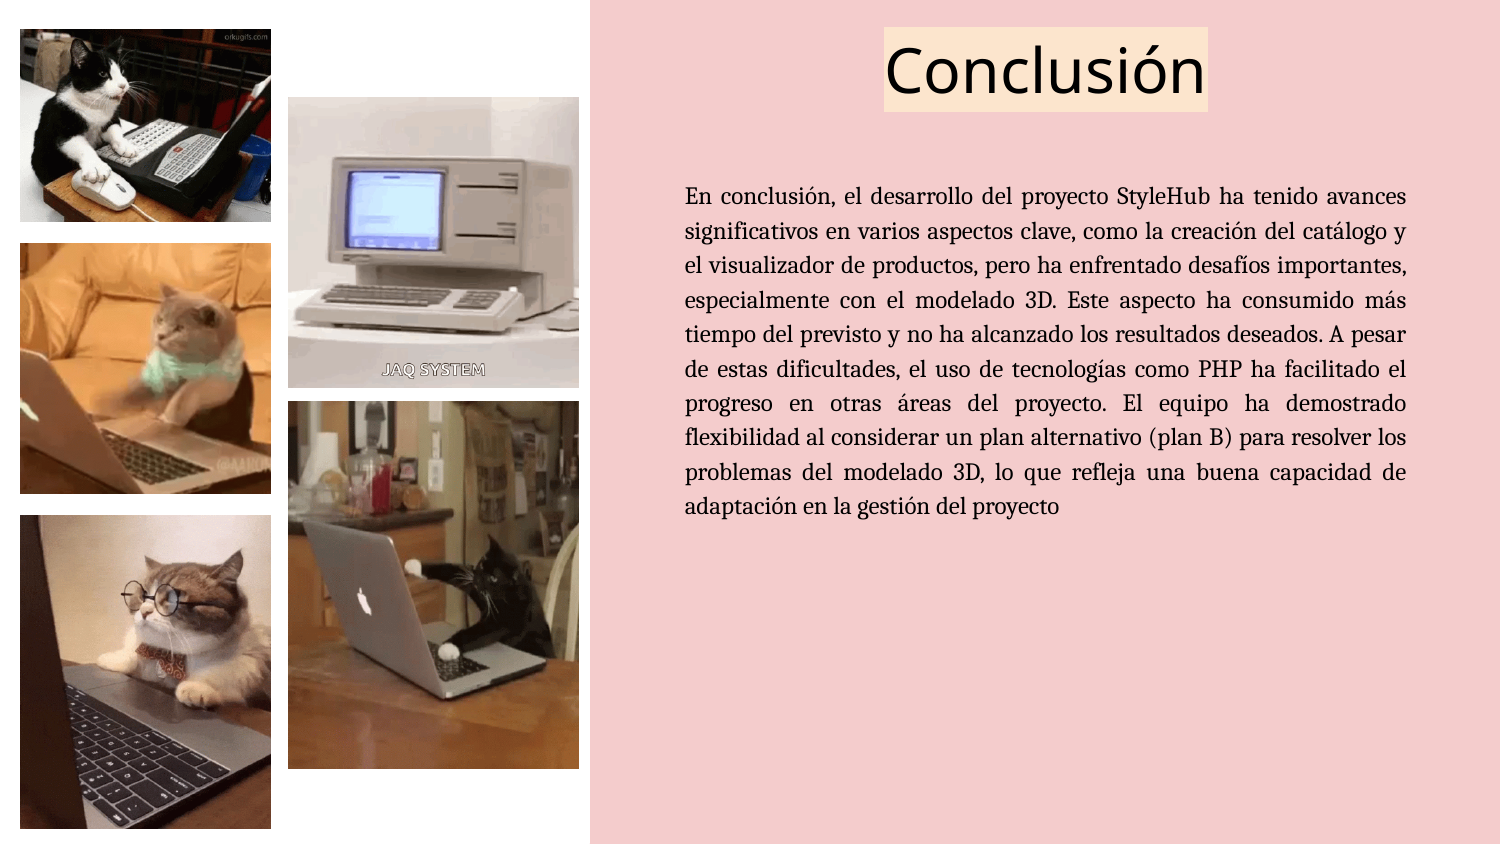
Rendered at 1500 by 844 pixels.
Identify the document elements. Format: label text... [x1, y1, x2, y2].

list En conclusión, el desarrollo del proyecto StyleHub ha tenido avances significativos en varios aspectos clave, como la creación del catálogo y el visualizador de productos, pero ha enfrentado desafíos importantes, especialmente con el modelado 3D. Este aspecto ha consumido más tiempo del previsto y no ha alcanzado los resultados deseados. A pesar de estas dificultades, el uso de tecnologías como PHP ha facilitado el progreso en otras áreas del proyecto. El equipo ha demostrado flexibilidad al considerar un plan alternativo (plan B) para resolver los problemas del modelado 3D, lo que refleja una buena capacidad de adaptación en la gestión del proyecto​ [669, 130, 1423, 688]
picture [288, 97, 579, 389]
picture [20, 243, 271, 494]
picture [20, 515, 271, 829]
text_box [0, 0, 590, 844]
picture [20, 29, 271, 223]
picture [288, 401, 579, 770]
title Conclusión [783, 16, 1310, 117]
